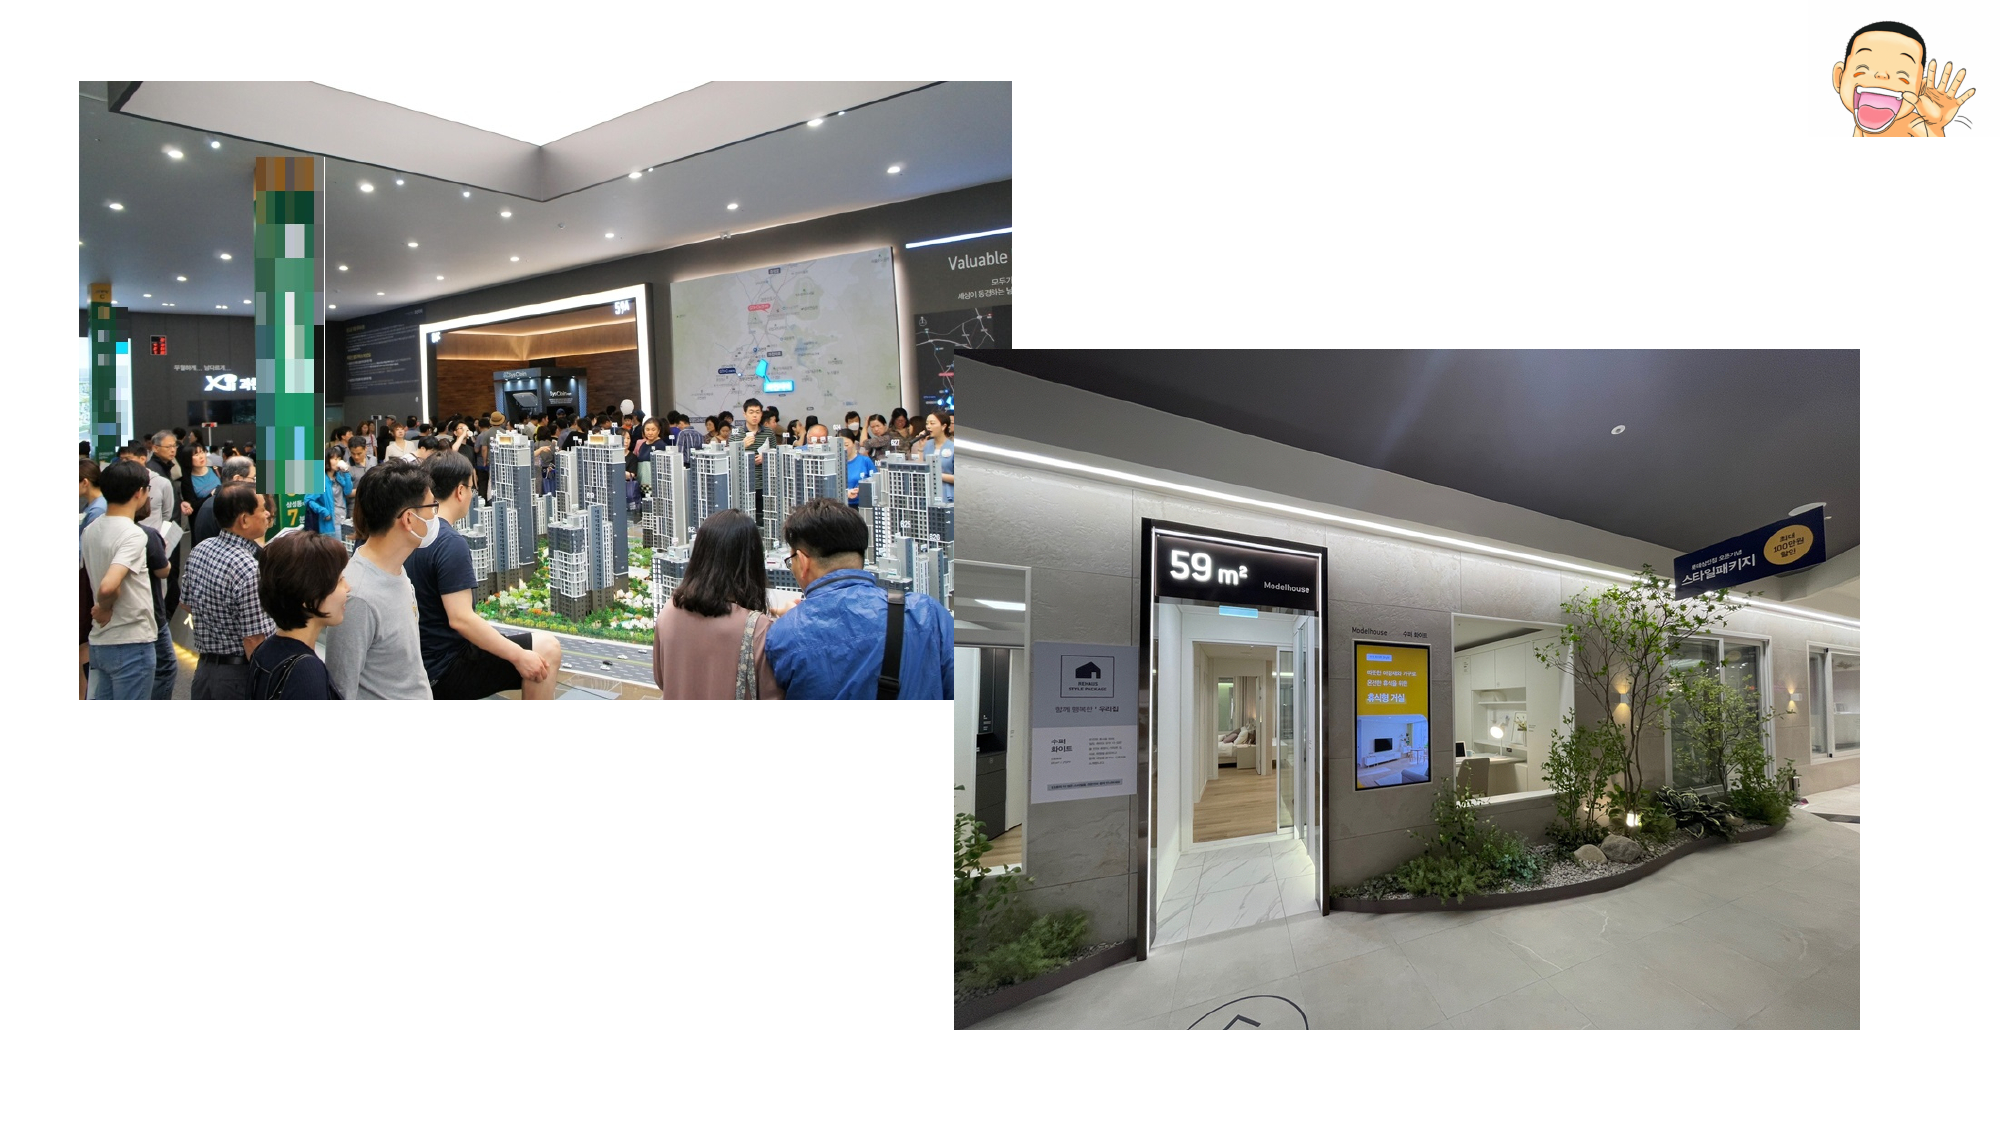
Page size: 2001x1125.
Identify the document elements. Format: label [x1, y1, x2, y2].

picture [1808, 0, 2000, 137]
picture [79, 81, 1860, 1030]
